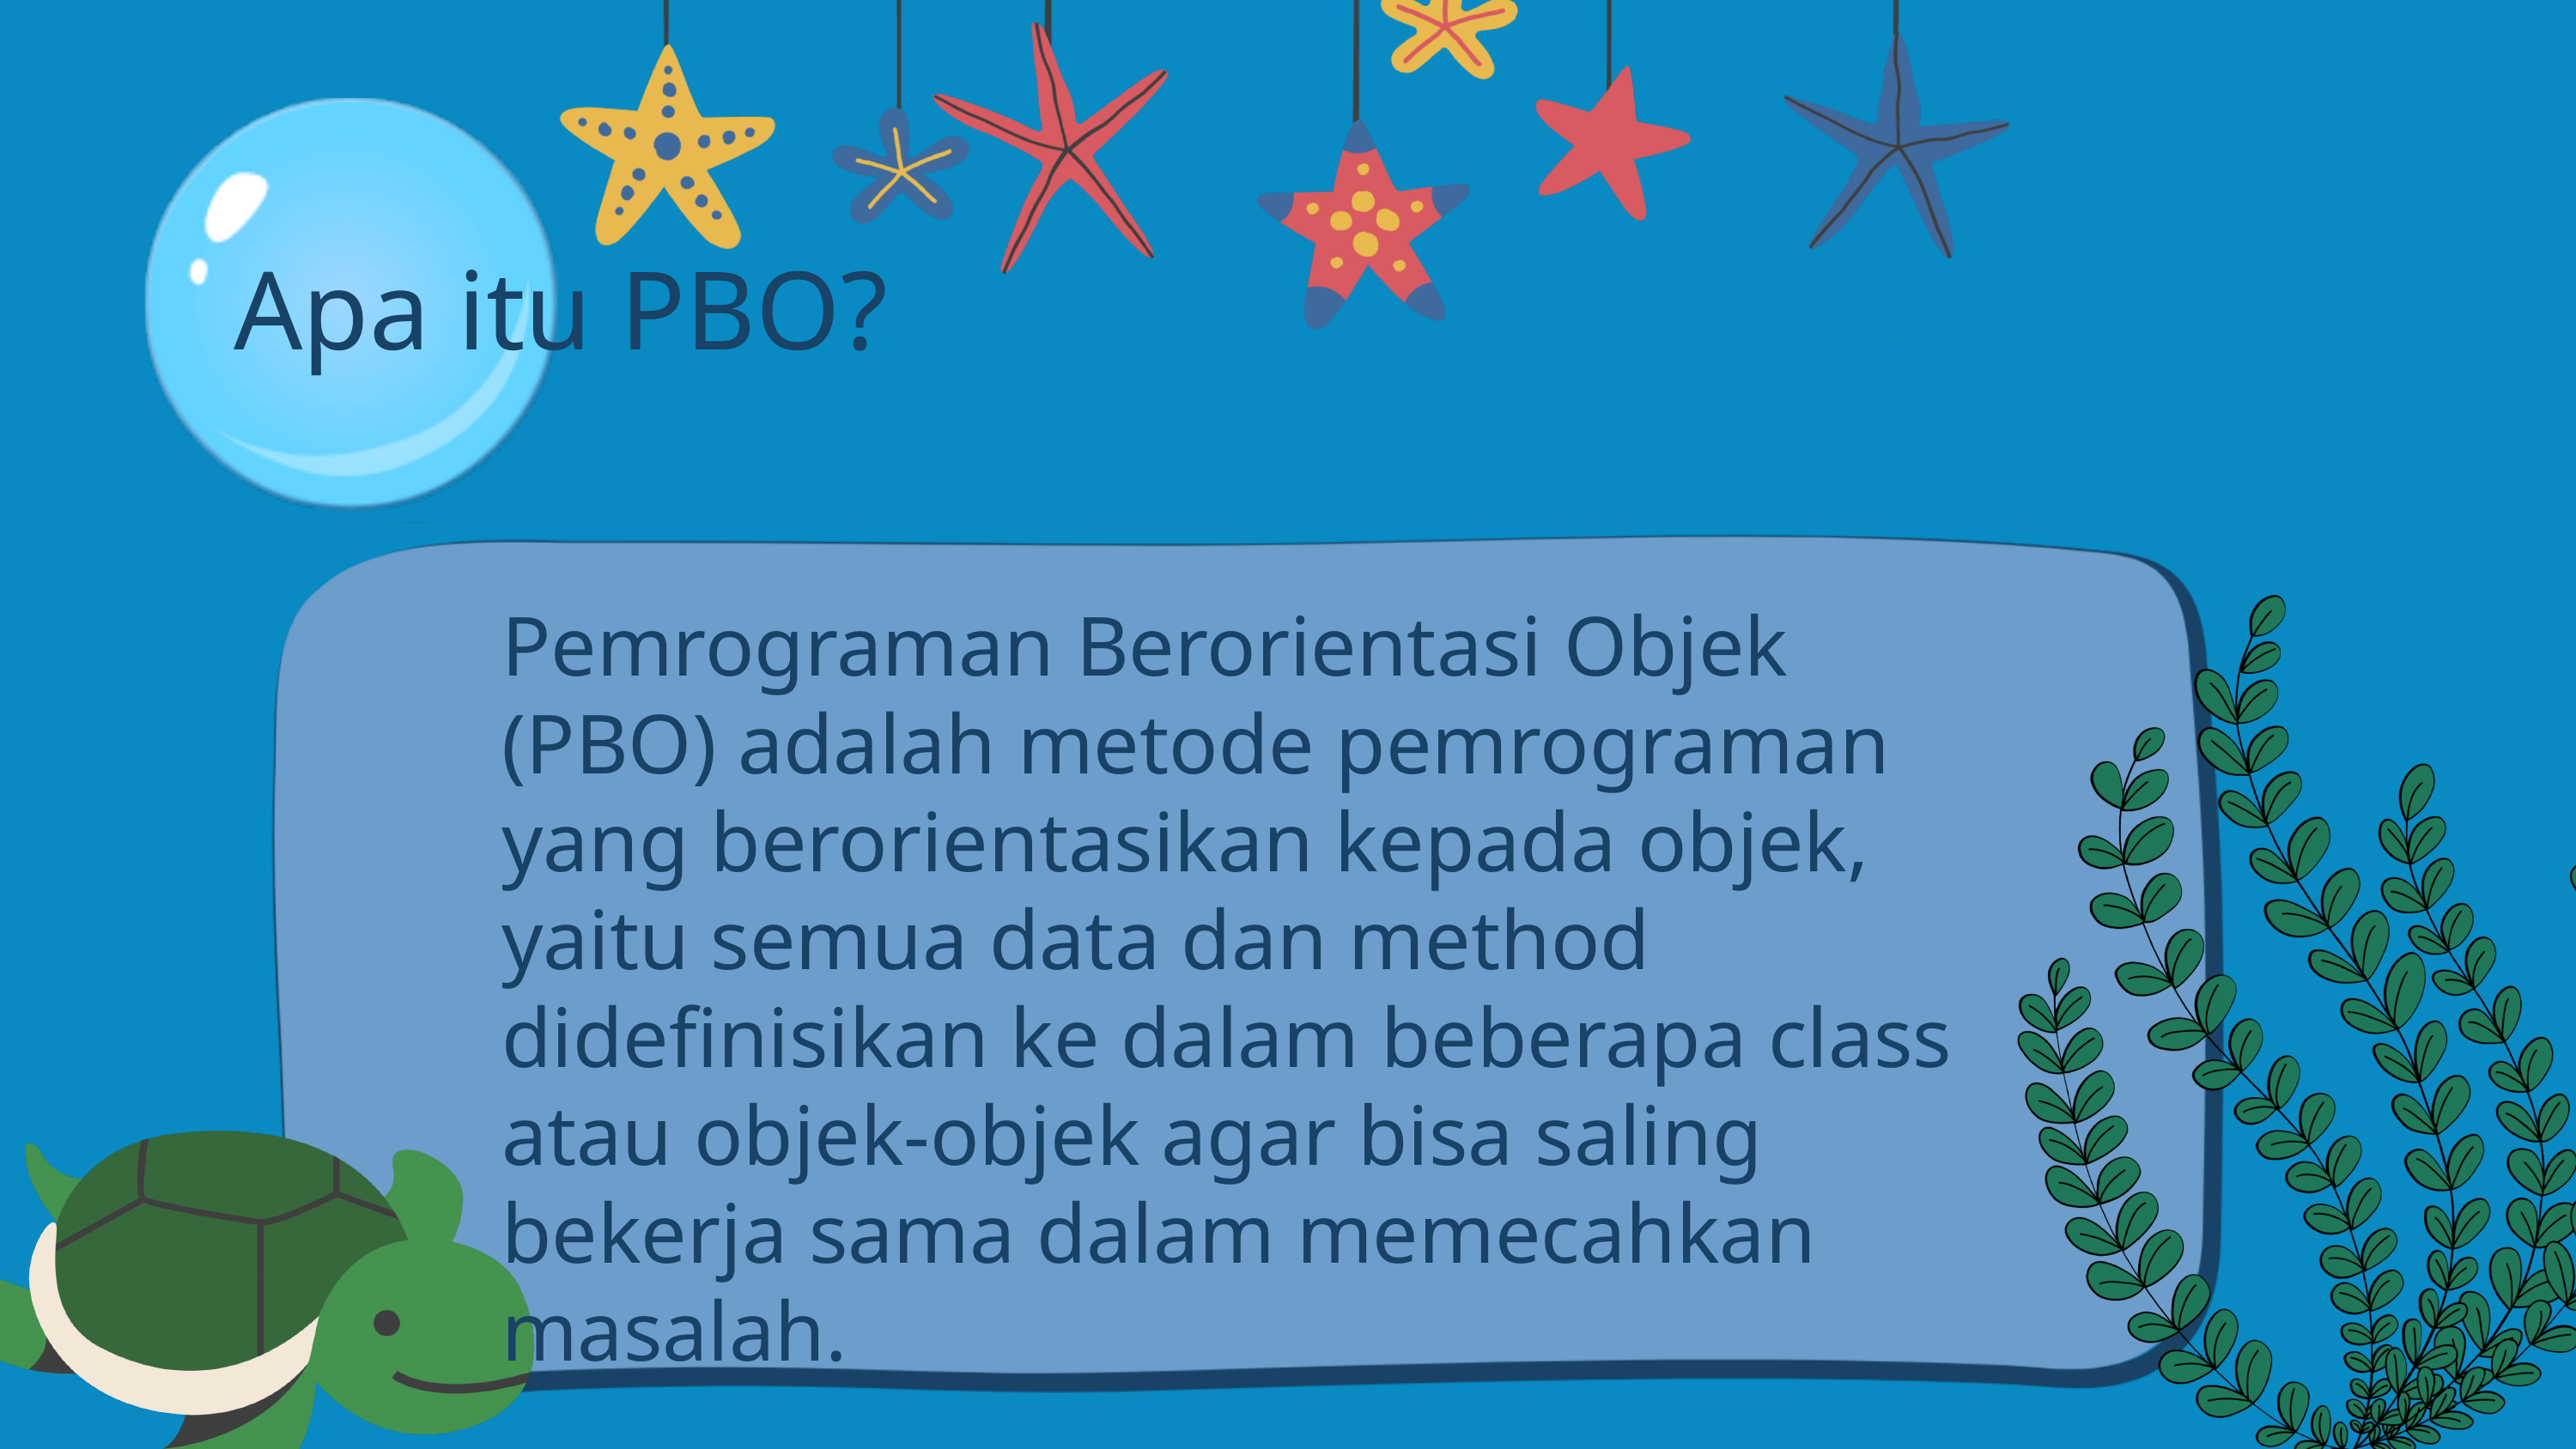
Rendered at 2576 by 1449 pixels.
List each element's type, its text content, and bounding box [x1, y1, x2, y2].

text_box Pemrograman Berorientasi Objek (PBO) adalah metode pemrograman yang berorientasikan kepada objek, yaitu semua data dan method didefinisikan ke dalam beberapa class atau objek-objek agar bisa saling bekerja sama dalam memecahkan masalah. [501, 594, 1994, 1378]
text_box [144, 98, 558, 511]
text_box [270, 522, 2226, 1400]
text_box [2009, 595, 2576, 1449]
text_box Apa itu PBO? [234, 241, 1288, 372]
text_box [557, 0, 2010, 337]
text_box [0, 1122, 558, 1449]
